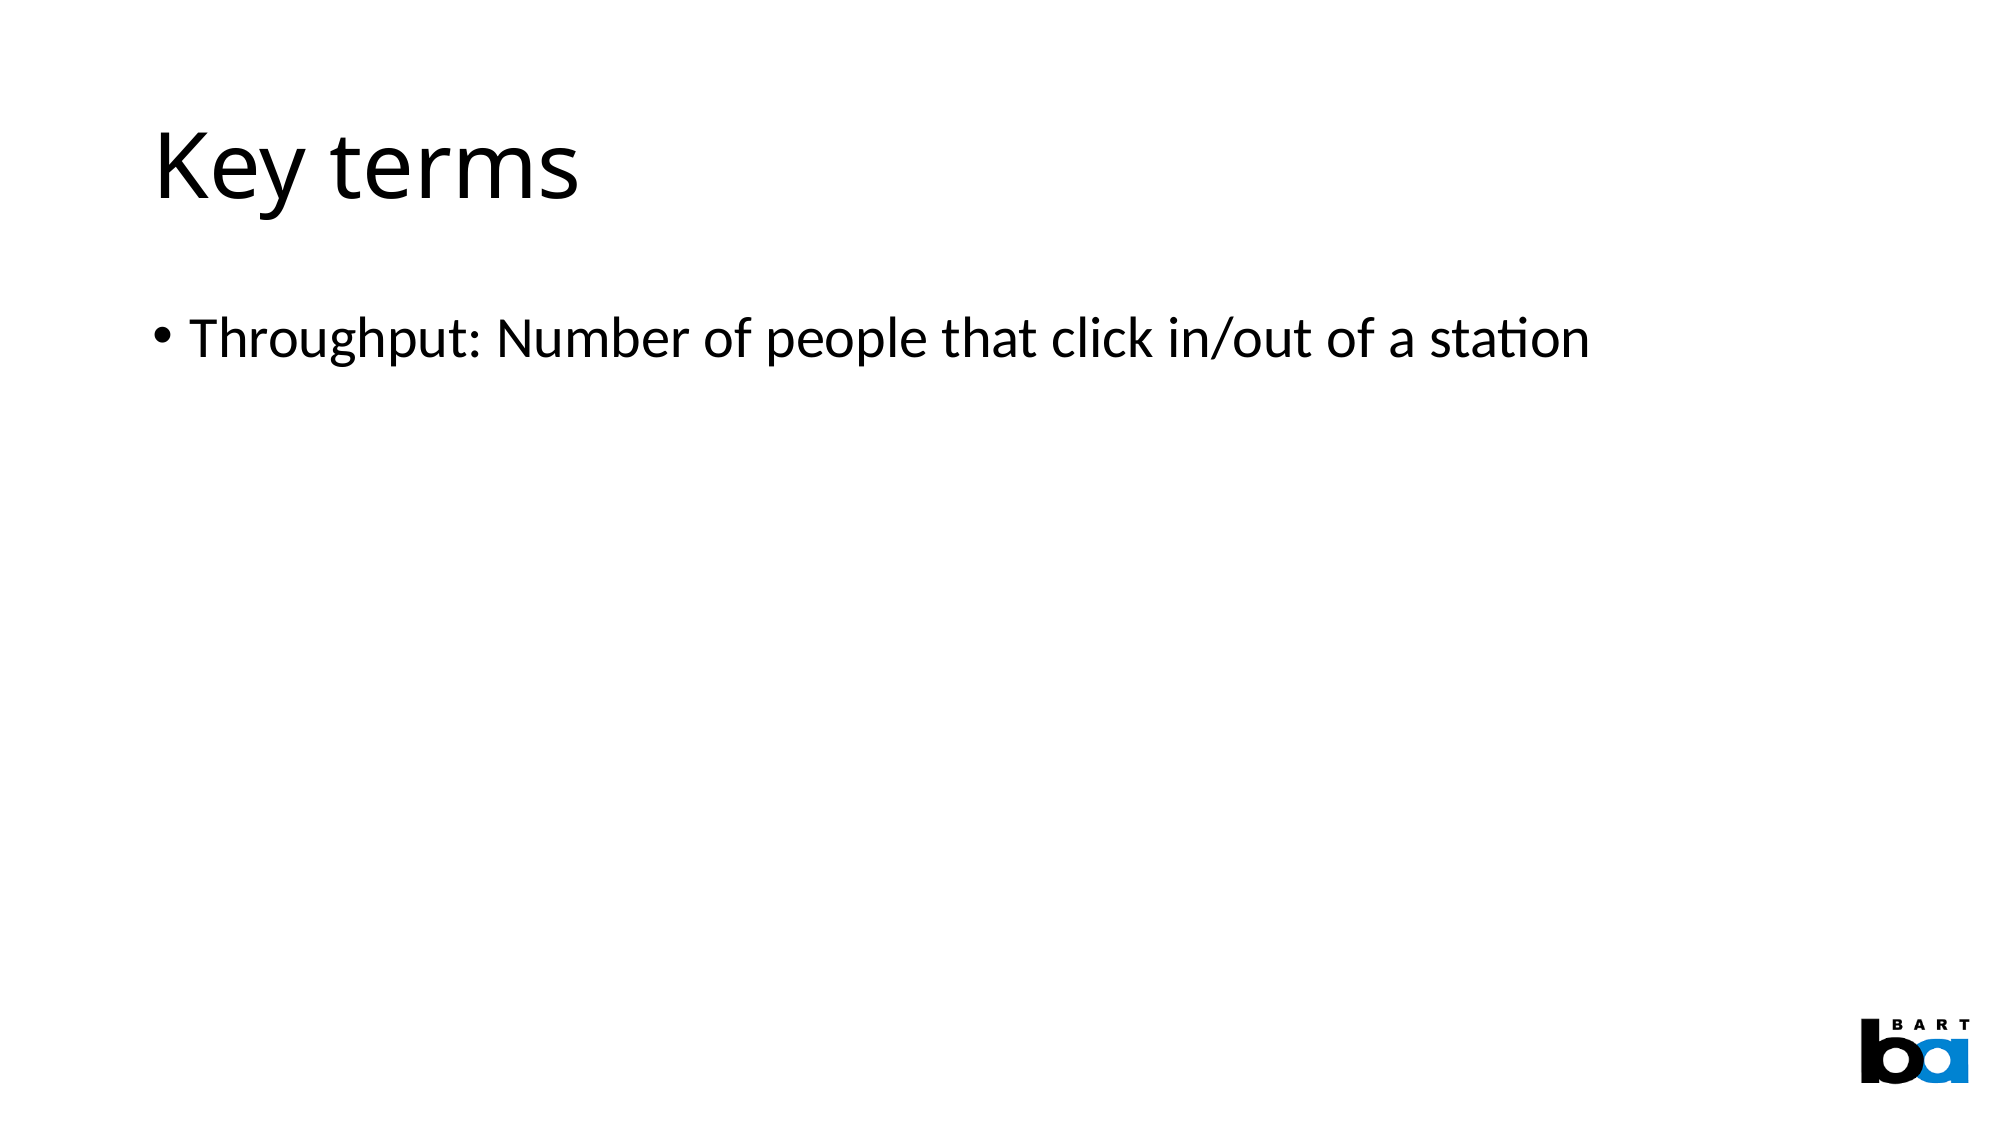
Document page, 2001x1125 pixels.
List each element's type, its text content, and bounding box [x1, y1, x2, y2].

list Throughput: Number of people that click in/out of a station [137, 299, 1863, 1014]
title Key terms [137, 59, 1863, 278]
picture [1841, 977, 1989, 1125]
